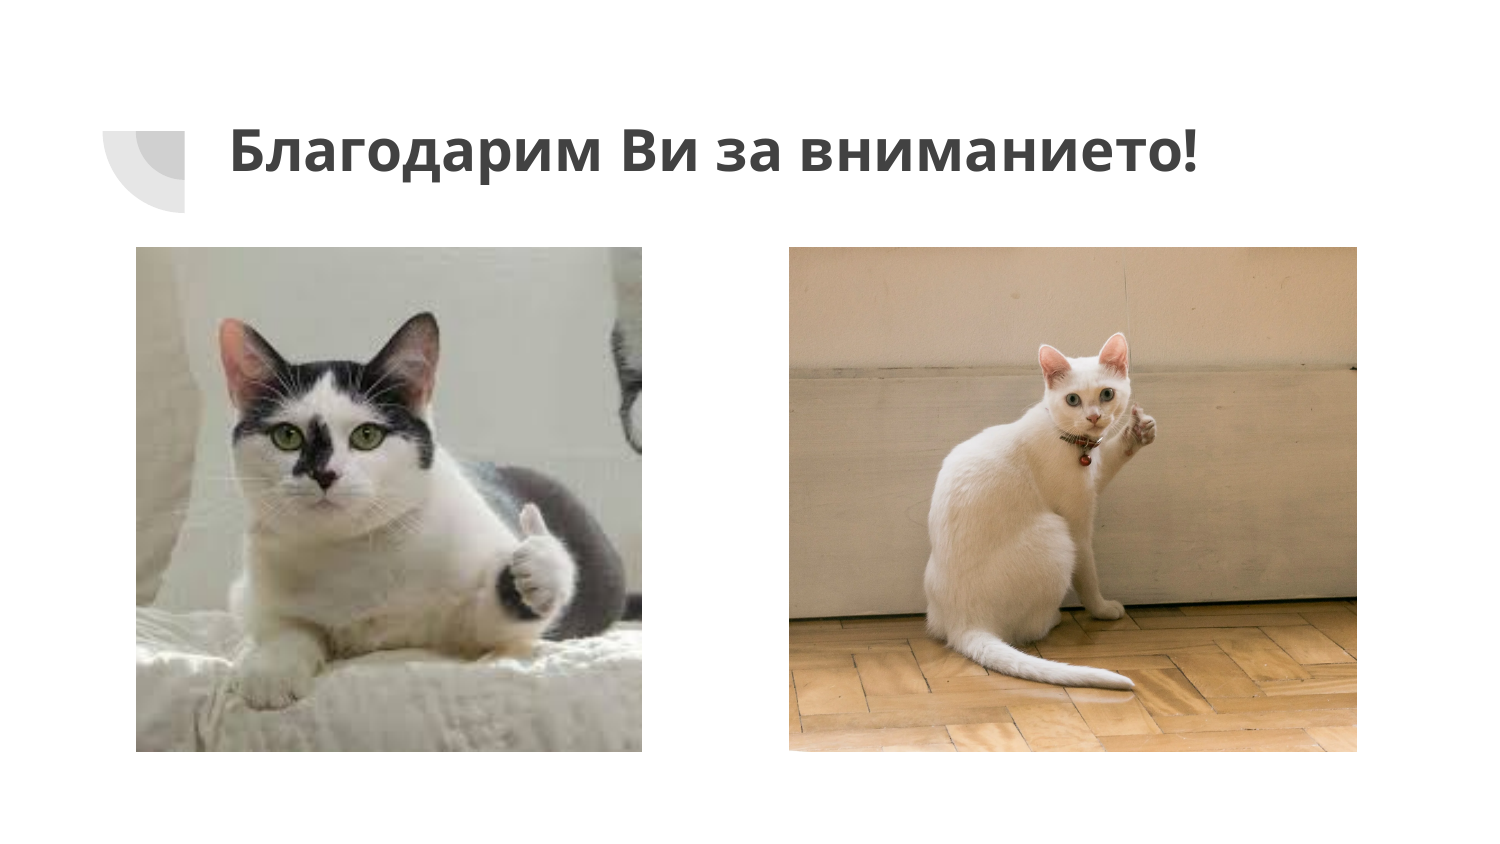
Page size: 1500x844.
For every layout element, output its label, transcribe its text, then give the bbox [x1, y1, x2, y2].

picture [789, 247, 1358, 752]
title Благодарим Ви за вниманието! [213, 98, 1368, 263]
picture [136, 247, 642, 752]
